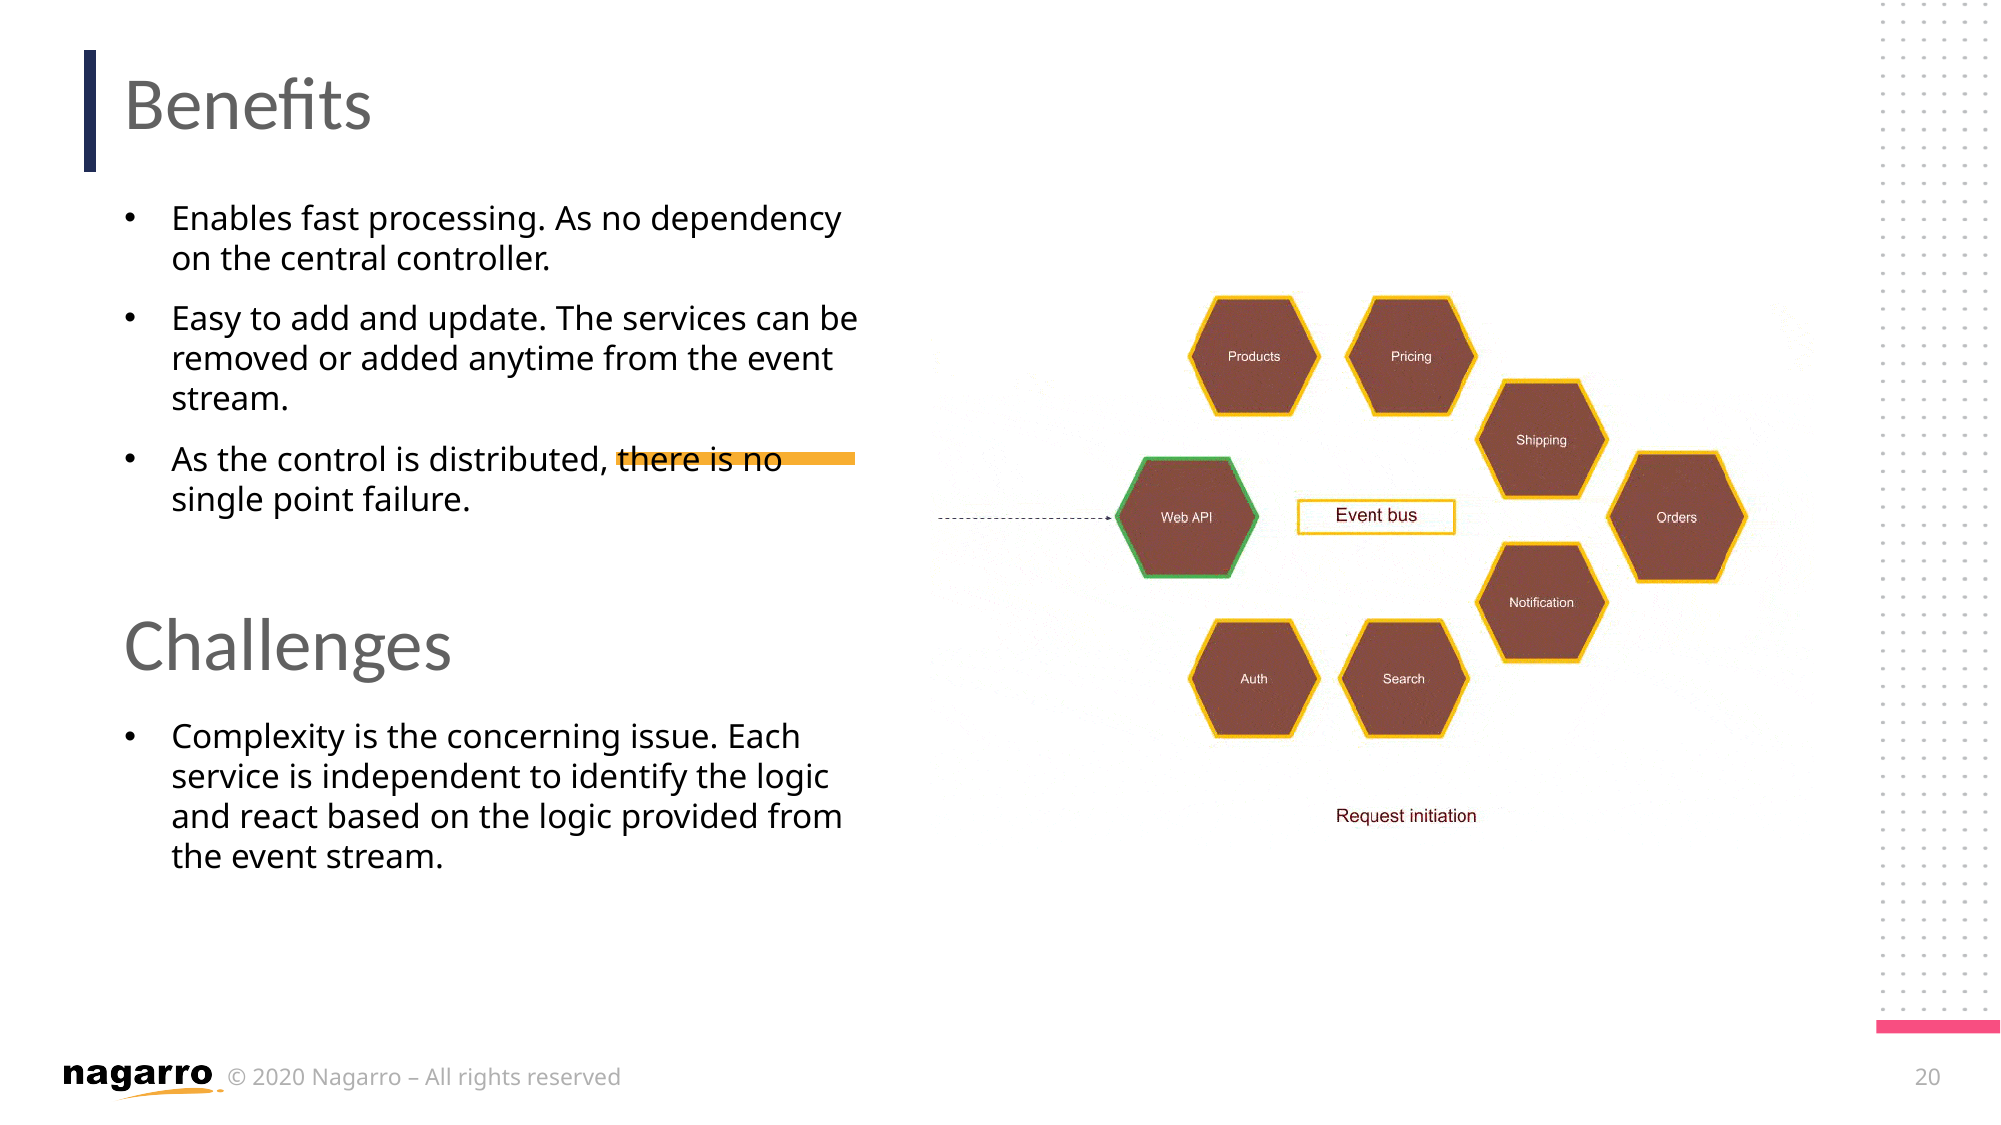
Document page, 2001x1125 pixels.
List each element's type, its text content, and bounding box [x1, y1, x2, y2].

list Enables fast processing. As no dependency on the central controller. Easy to add and update. The services can be removed or added anytime from the event stream. As the control is distributed, there is no single point failure. [109, 189, 886, 479]
text_box Challenges [109, 597, 674, 694]
title Benefits [109, 57, 436, 160]
picture [930, 242, 1814, 850]
text_box Complexity is the concerning issue. Each service is independent to identify the logic and react based on the logic provided from the event stream. [109, 708, 886, 998]
picture [1881, 0, 2000, 1020]
picture [64, 1065, 224, 1102]
